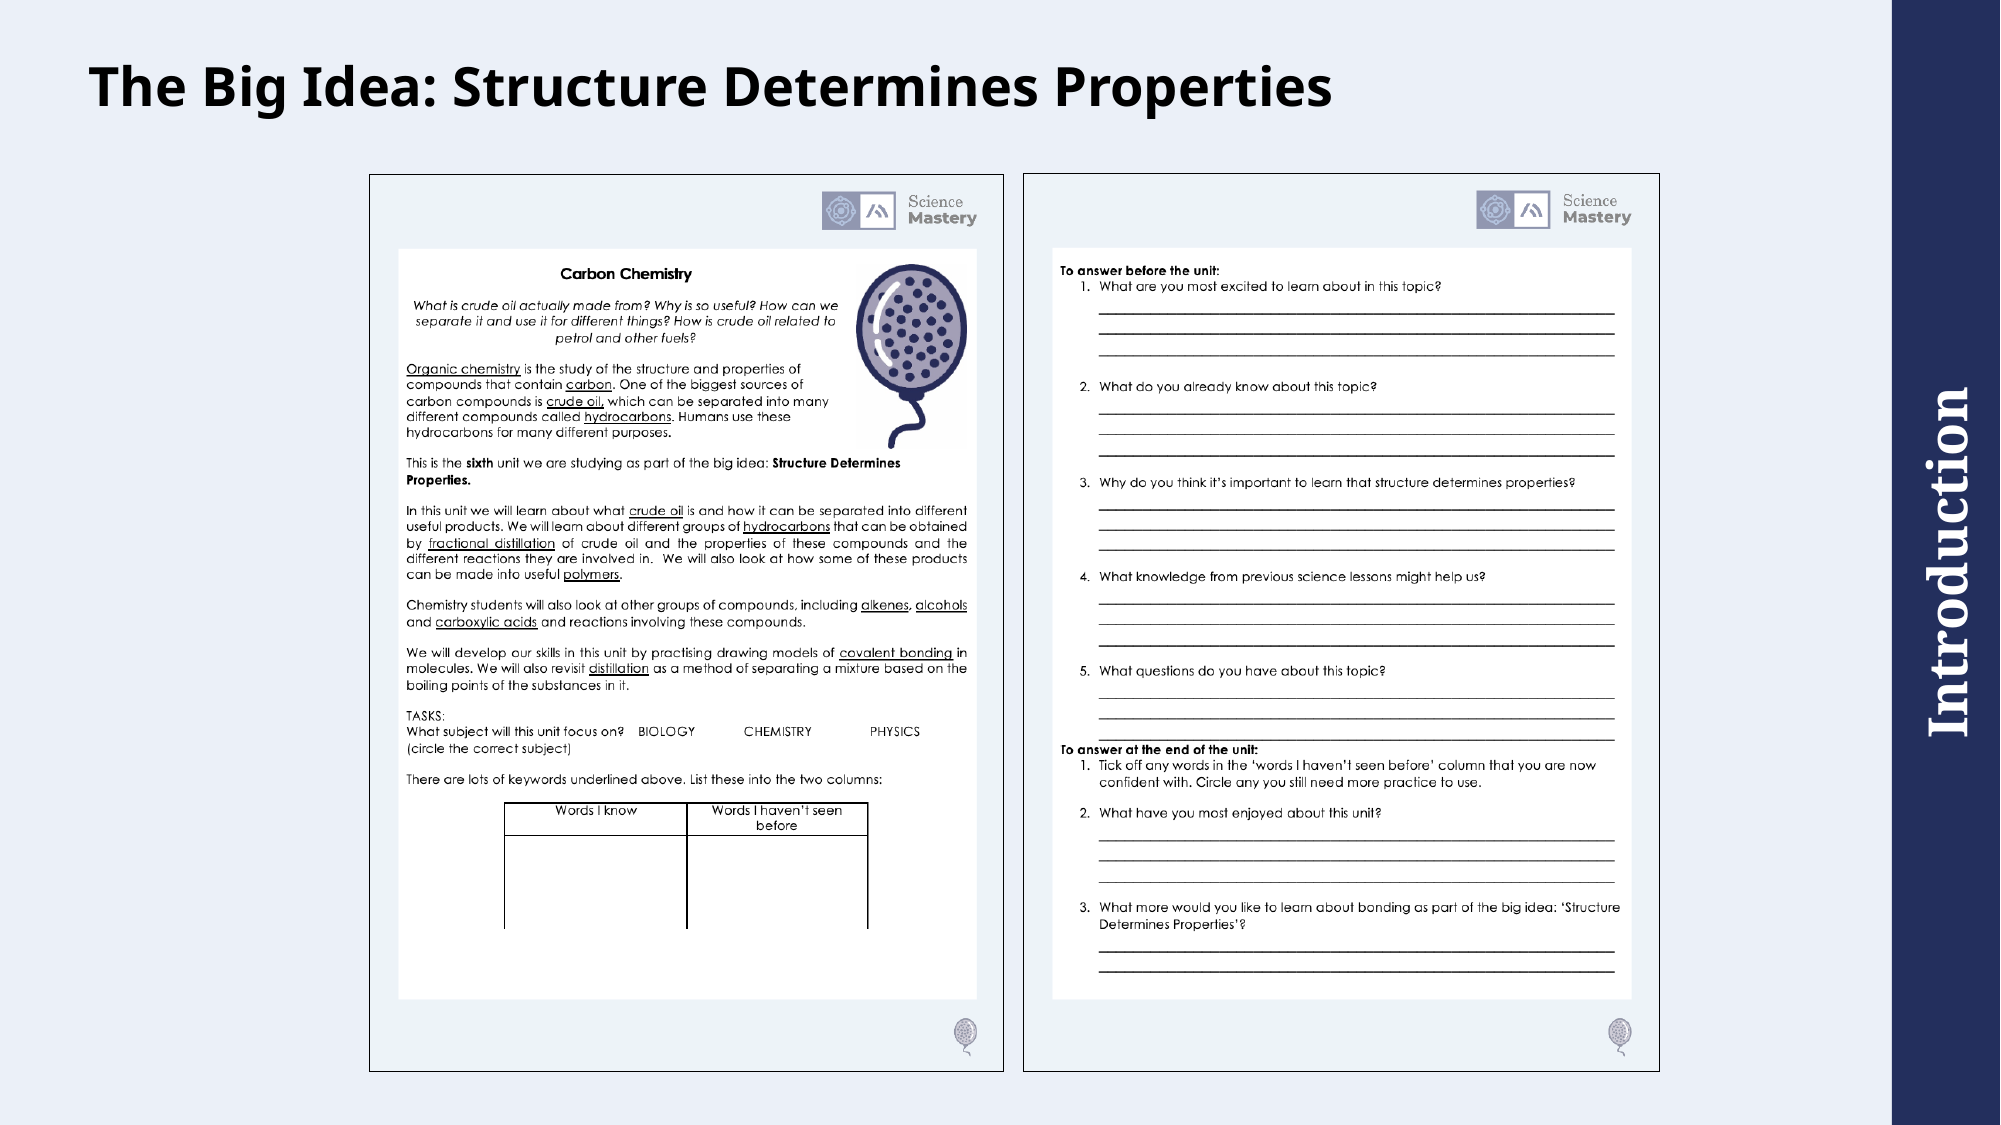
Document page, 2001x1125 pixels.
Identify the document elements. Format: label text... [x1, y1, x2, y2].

picture [369, 174, 1004, 1072]
picture [1023, 173, 1660, 1072]
title The Big Idea: Structure Determines Properties [88, 0, 1831, 119]
